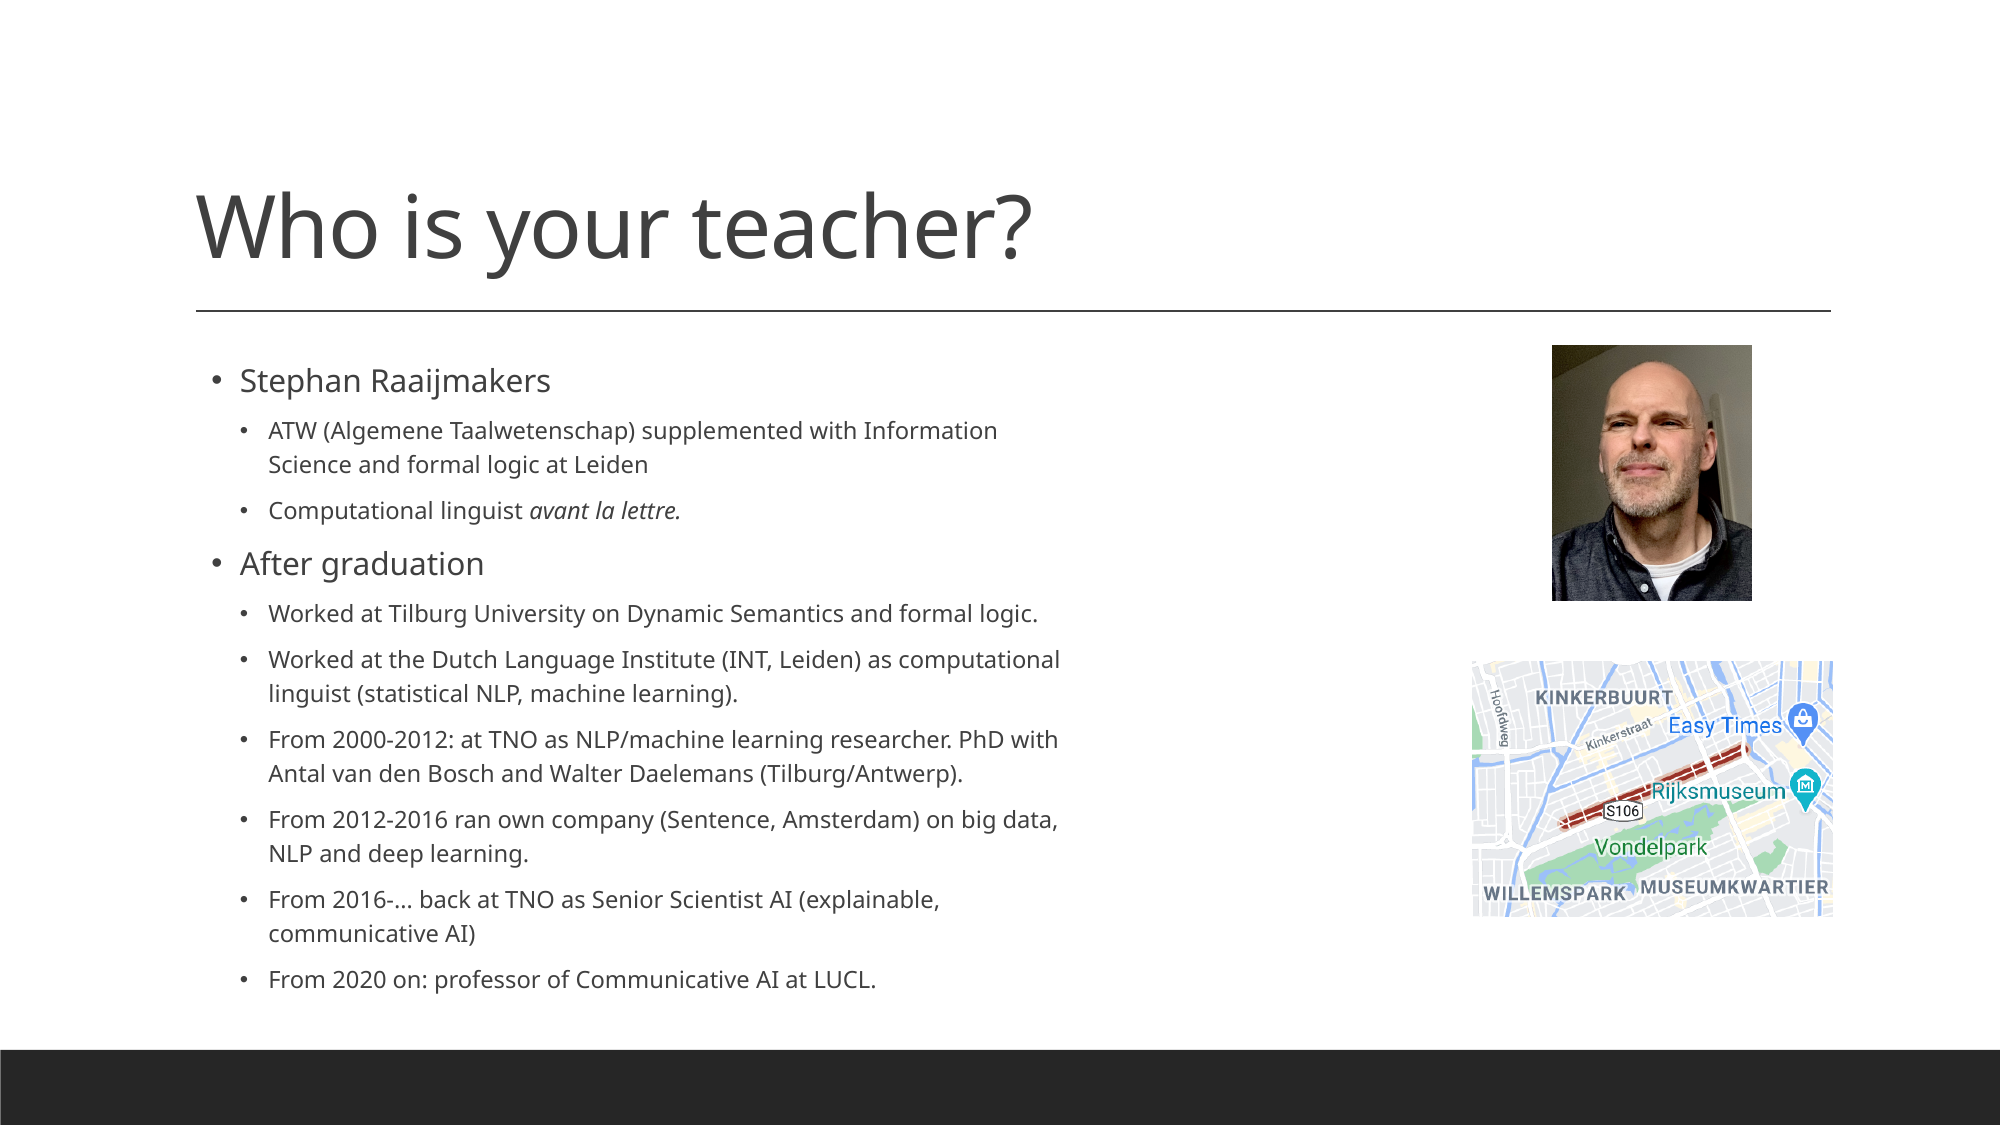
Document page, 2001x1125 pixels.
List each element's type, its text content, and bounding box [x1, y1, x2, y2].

picture [1551, 345, 1753, 602]
list Stephan Raaijmakers ATW (Algemene Taalwetenschap) supplemented with Information Science and formal logic at Leiden Computational linguist avant la lettre. After graduation Worked at Tilburg University on Dynamic Semantics and formal logic. Worked at the Dutch Language Institute (INT, Leiden) as computational linguist (statistical NLP, machine learning). From 2000-2012: at TNO as NLP/machine learning researcher. PhD with Antal van den Bosch and Walter Daelemans (Tilburg/Antwerp). From 2012-2016 ran own company (Sentence, Amsterdam) on big data, NLP and deep learning. From 2016-… back at TNO as Senior Scientist AI (explainable, communicative AI) From 2020 on: professor of Communicative AI at LUCL. [180, 345, 1089, 1009]
title Who is your teacher? [180, 47, 1830, 285]
picture [1471, 660, 1833, 917]
